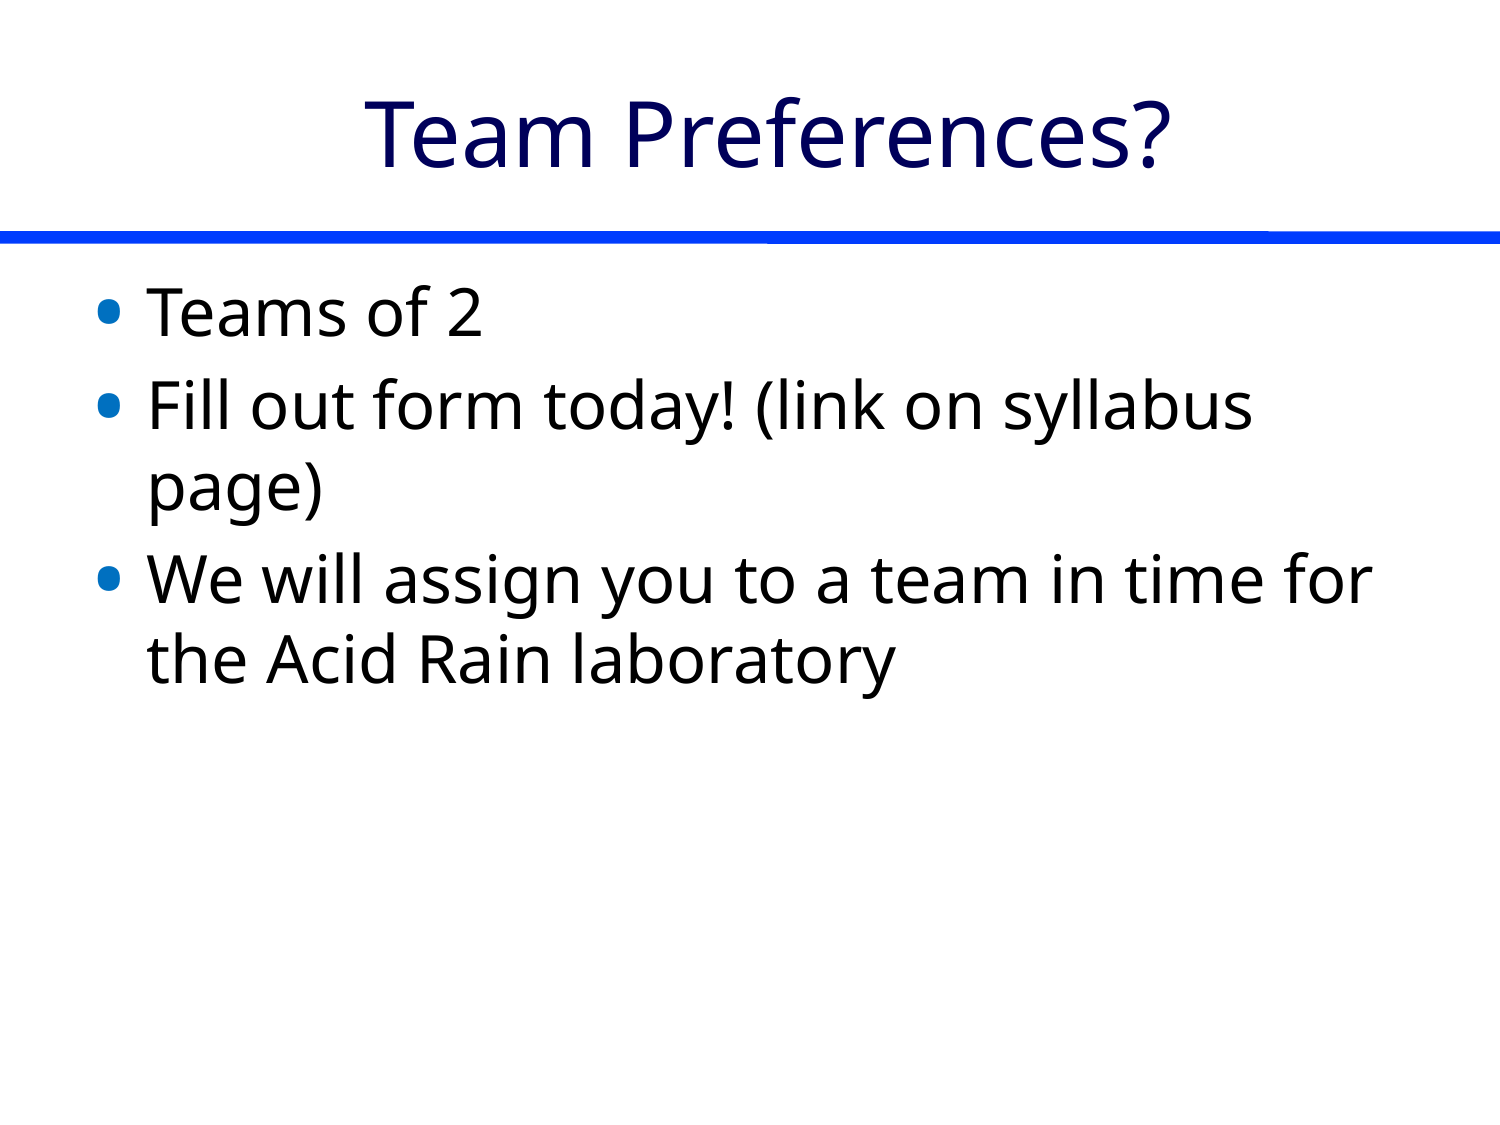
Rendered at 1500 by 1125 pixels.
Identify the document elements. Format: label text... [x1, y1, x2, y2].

title Team Preferences? [75, 37, 1463, 225]
list Teams of 2 Fill out form today! (link on syllabus page) We will assign you to a team in time for the Acid Rain laboratory [74, 262, 1426, 1006]
